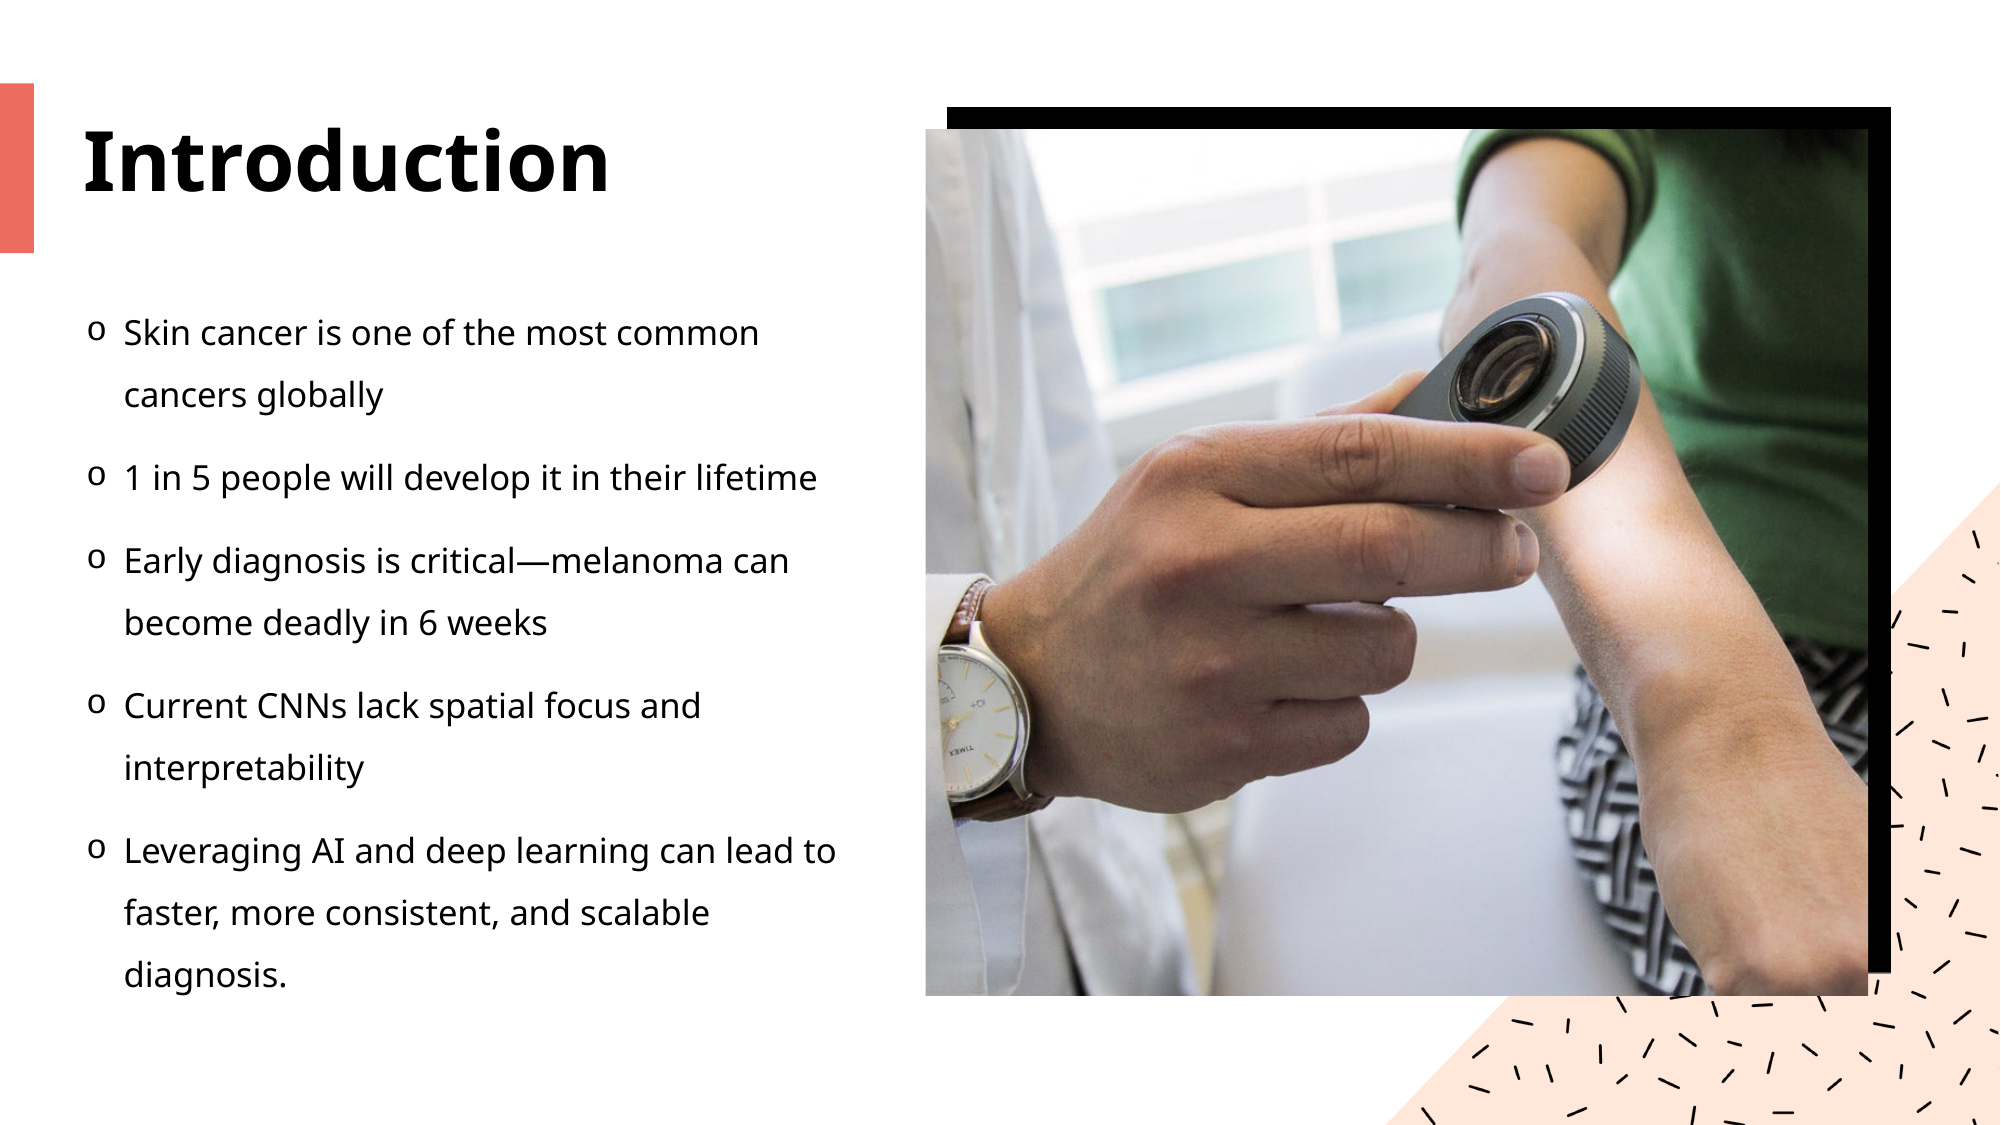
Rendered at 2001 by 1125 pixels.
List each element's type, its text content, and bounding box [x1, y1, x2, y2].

subtitle Skin cancer is one of the most common cancers globally 1 in 5 people will develop it in their lifetime Early diagnosis is critical—melanoma can become deadly in 6 weeks Current CNNs lack spatial focus and interpretability Leveraging AI and deep learning can lead to faster, more consistent, and scalable diagnosis. [33, 282, 852, 1016]
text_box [1907, 582, 2000, 1125]
text_box [1382, 479, 2000, 1125]
title Introduction [68, 79, 757, 216]
text_box [0, 82, 35, 254]
text_box [0, 0, 2000, 1125]
picture [925, 129, 1869, 996]
